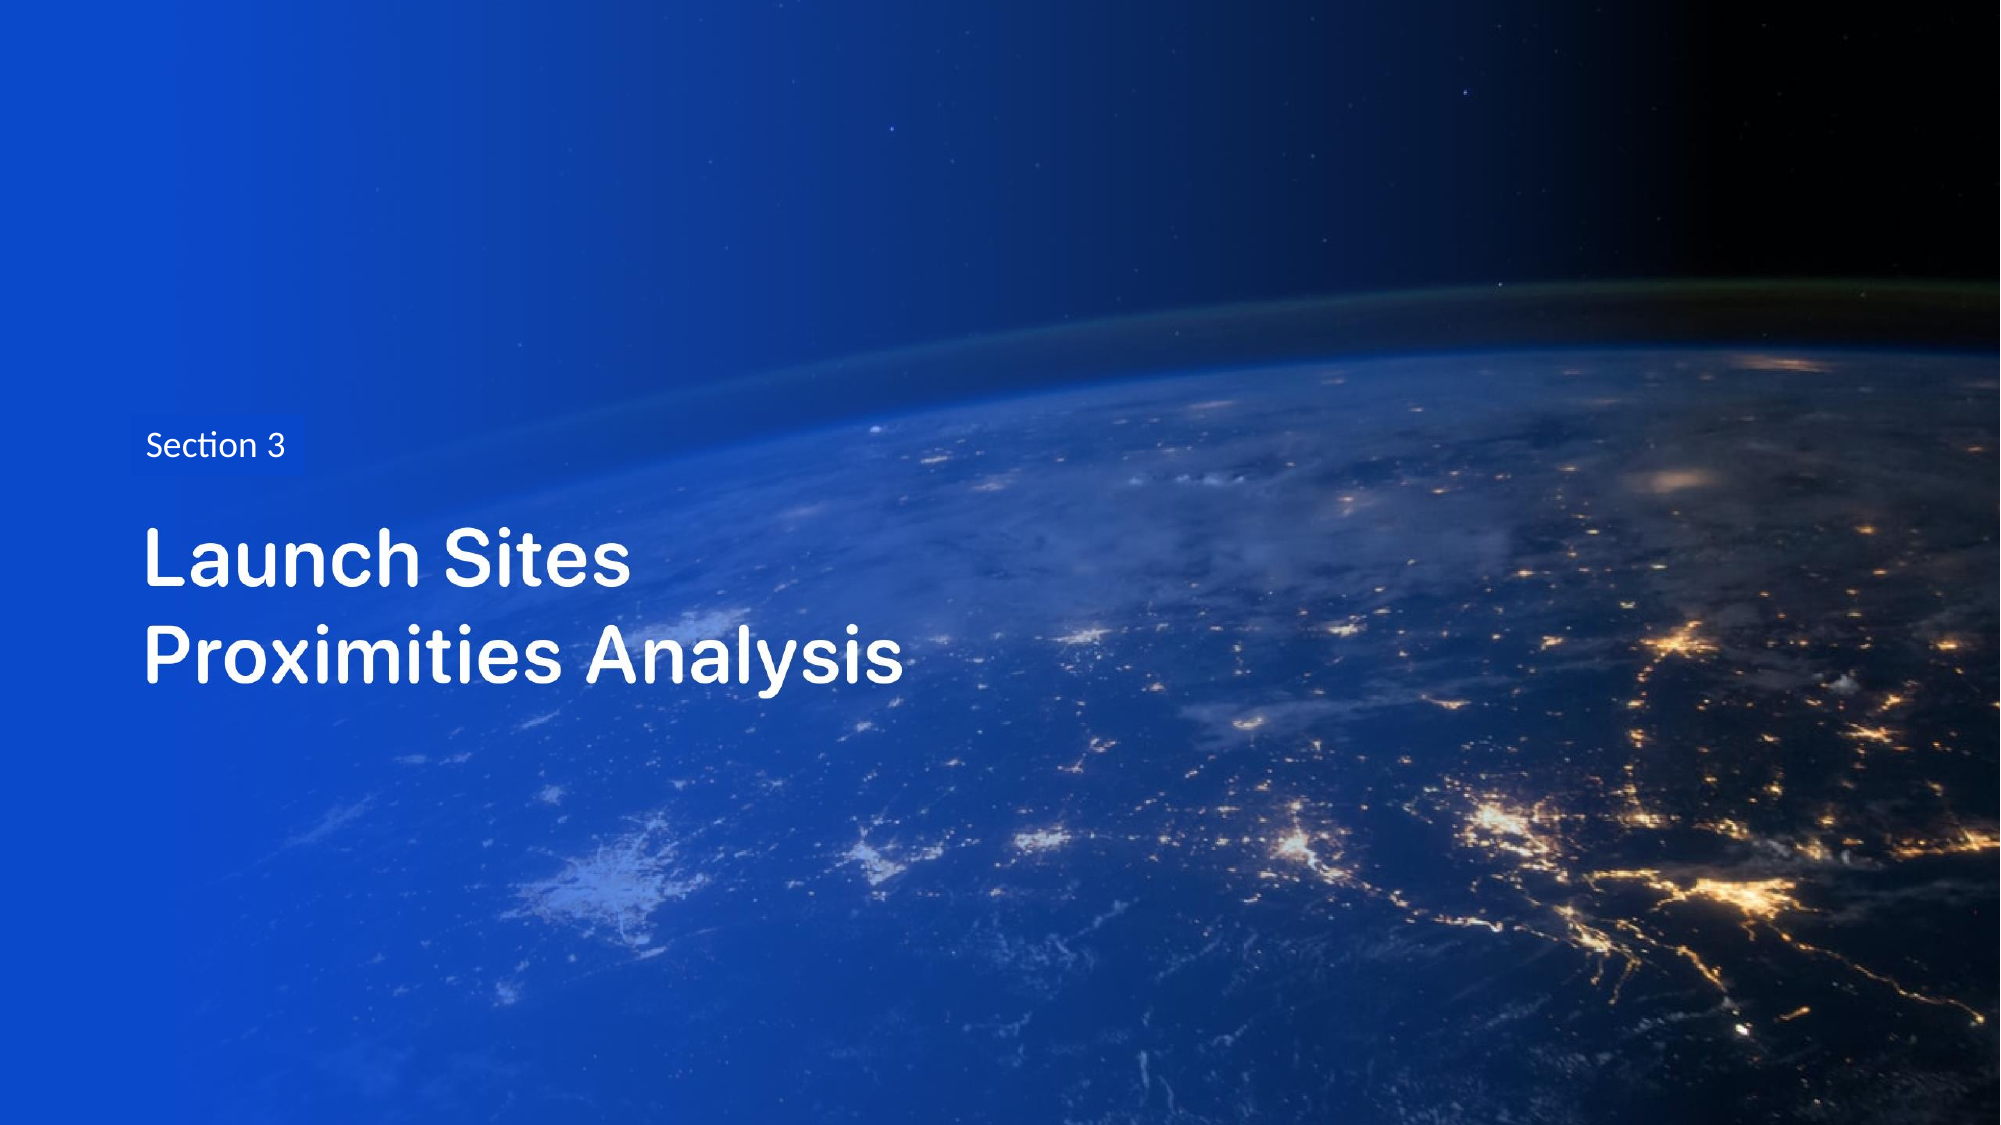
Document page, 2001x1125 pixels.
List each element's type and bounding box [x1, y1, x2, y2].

text_box [0, 0, 2000, 1125]
